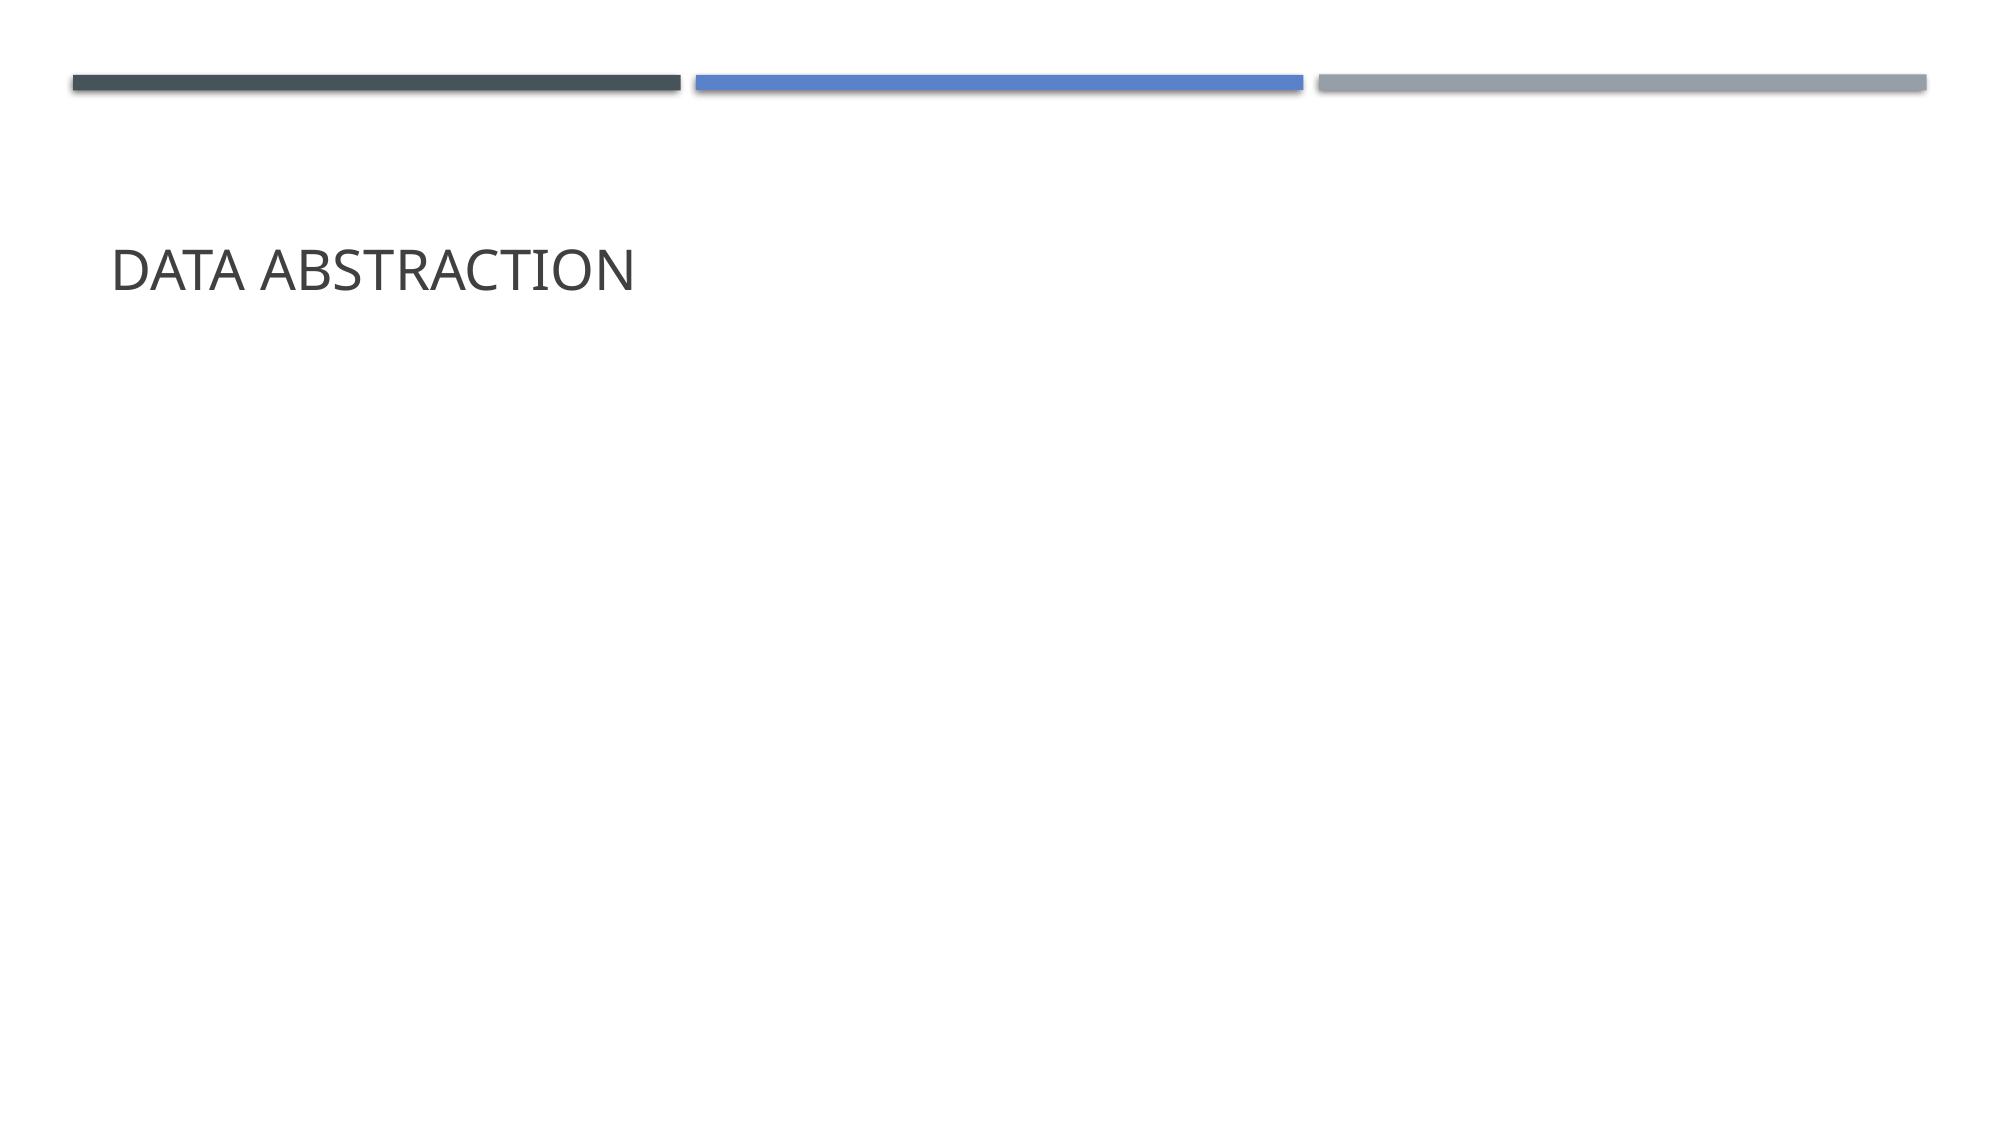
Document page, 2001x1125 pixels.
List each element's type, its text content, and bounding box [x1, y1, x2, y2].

title Data abstraction [95, 115, 1905, 311]
